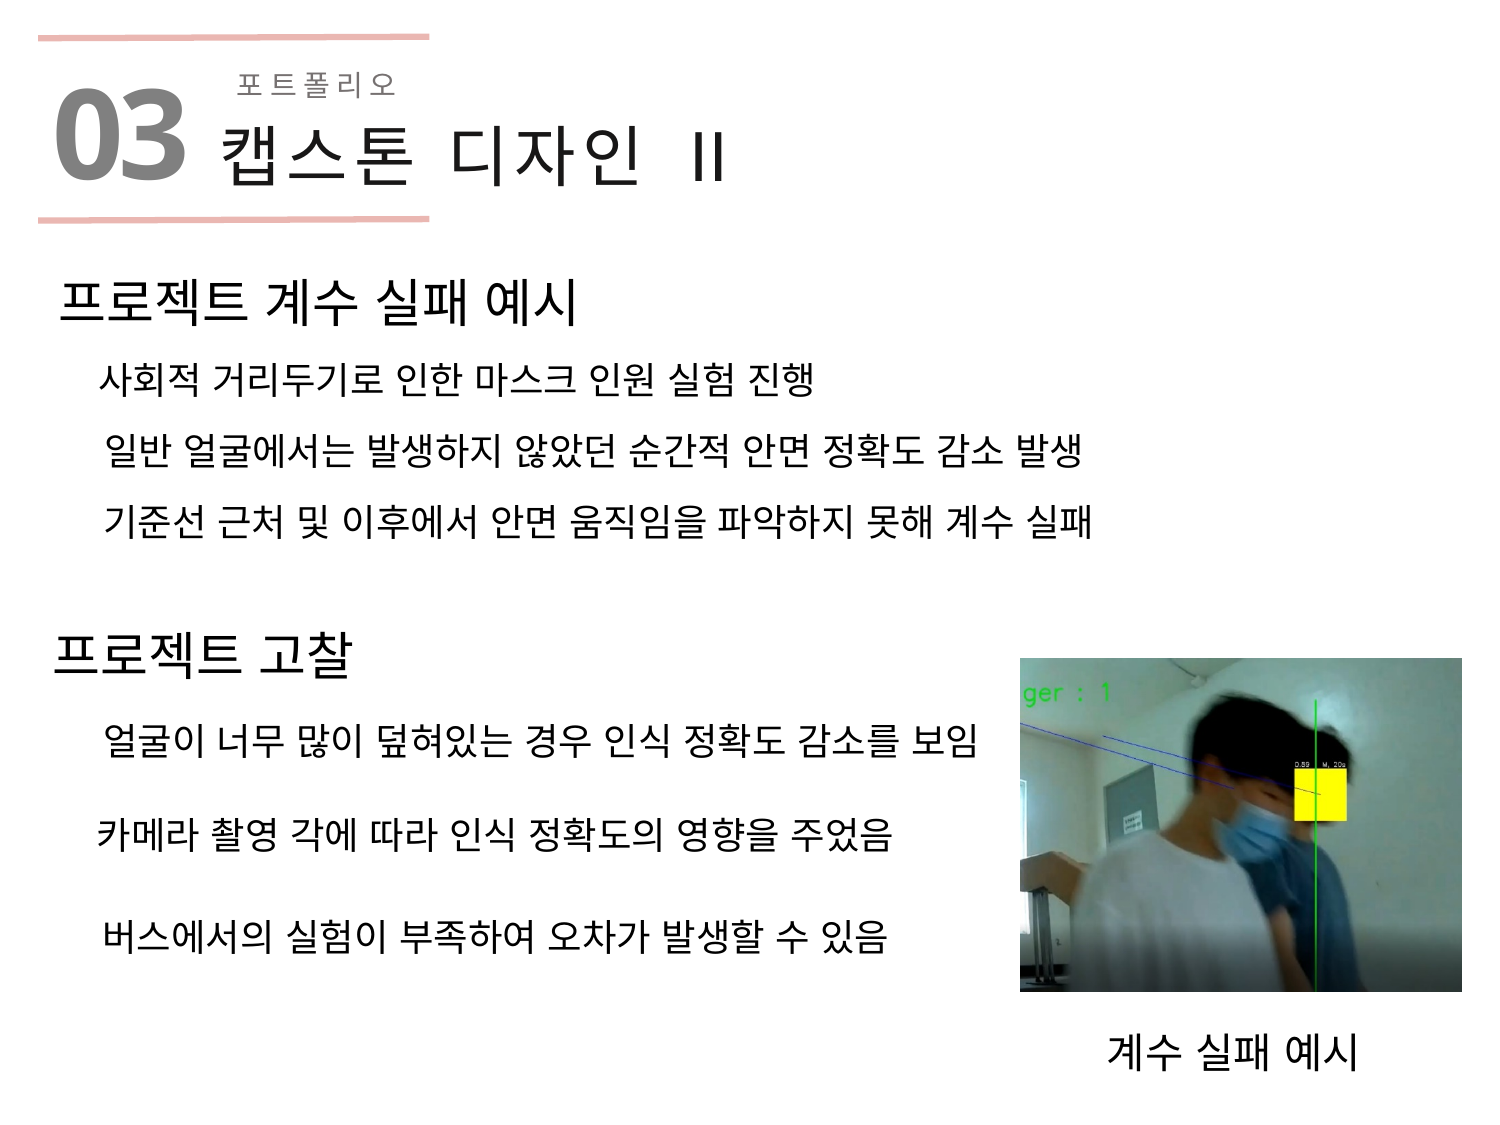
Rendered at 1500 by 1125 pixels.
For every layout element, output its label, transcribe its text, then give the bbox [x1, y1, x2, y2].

text_box 카메라 촬영 각에 따라 인식 정확도의 영향을 주었음 [81, 804, 910, 865]
text_box 프로젝트 계수 실패 예시 [44, 263, 649, 291]
picture [1020, 658, 1462, 992]
text_box [38, 291, 1500, 375]
text_box 캡스톤 디자인 Ⅱ [204, 107, 890, 202]
text_box 사회적 거리두기로 인한 마스크 인원 실험 진행 [83, 349, 832, 410]
text_box 03 [38, 75, 225, 212]
text_box 얼굴이 너무 많이 덮혀있는 경우 인식 정확도 감소를 보임 [88, 710, 996, 771]
text_box 일반 얼굴에서는 발생하지 않았던 순간적 안면 정확도 감소 발생 [89, 420, 1101, 480]
text_box 포트폴리오 [204, 75, 430, 107]
text_box 계수 실패 예시 [1091, 1019, 1391, 1085]
text_box 버스에서의 실험이 부족하여 오차가 발생할 수 있음 [87, 906, 906, 967]
text_box 프로젝트 고찰 [38, 616, 643, 694]
text_box [0, 0, 1500, 75]
text_box 기준선 근처 및 이후에서 안면 움직임을 파악하지 못해 계수 실패 [88, 491, 1111, 552]
